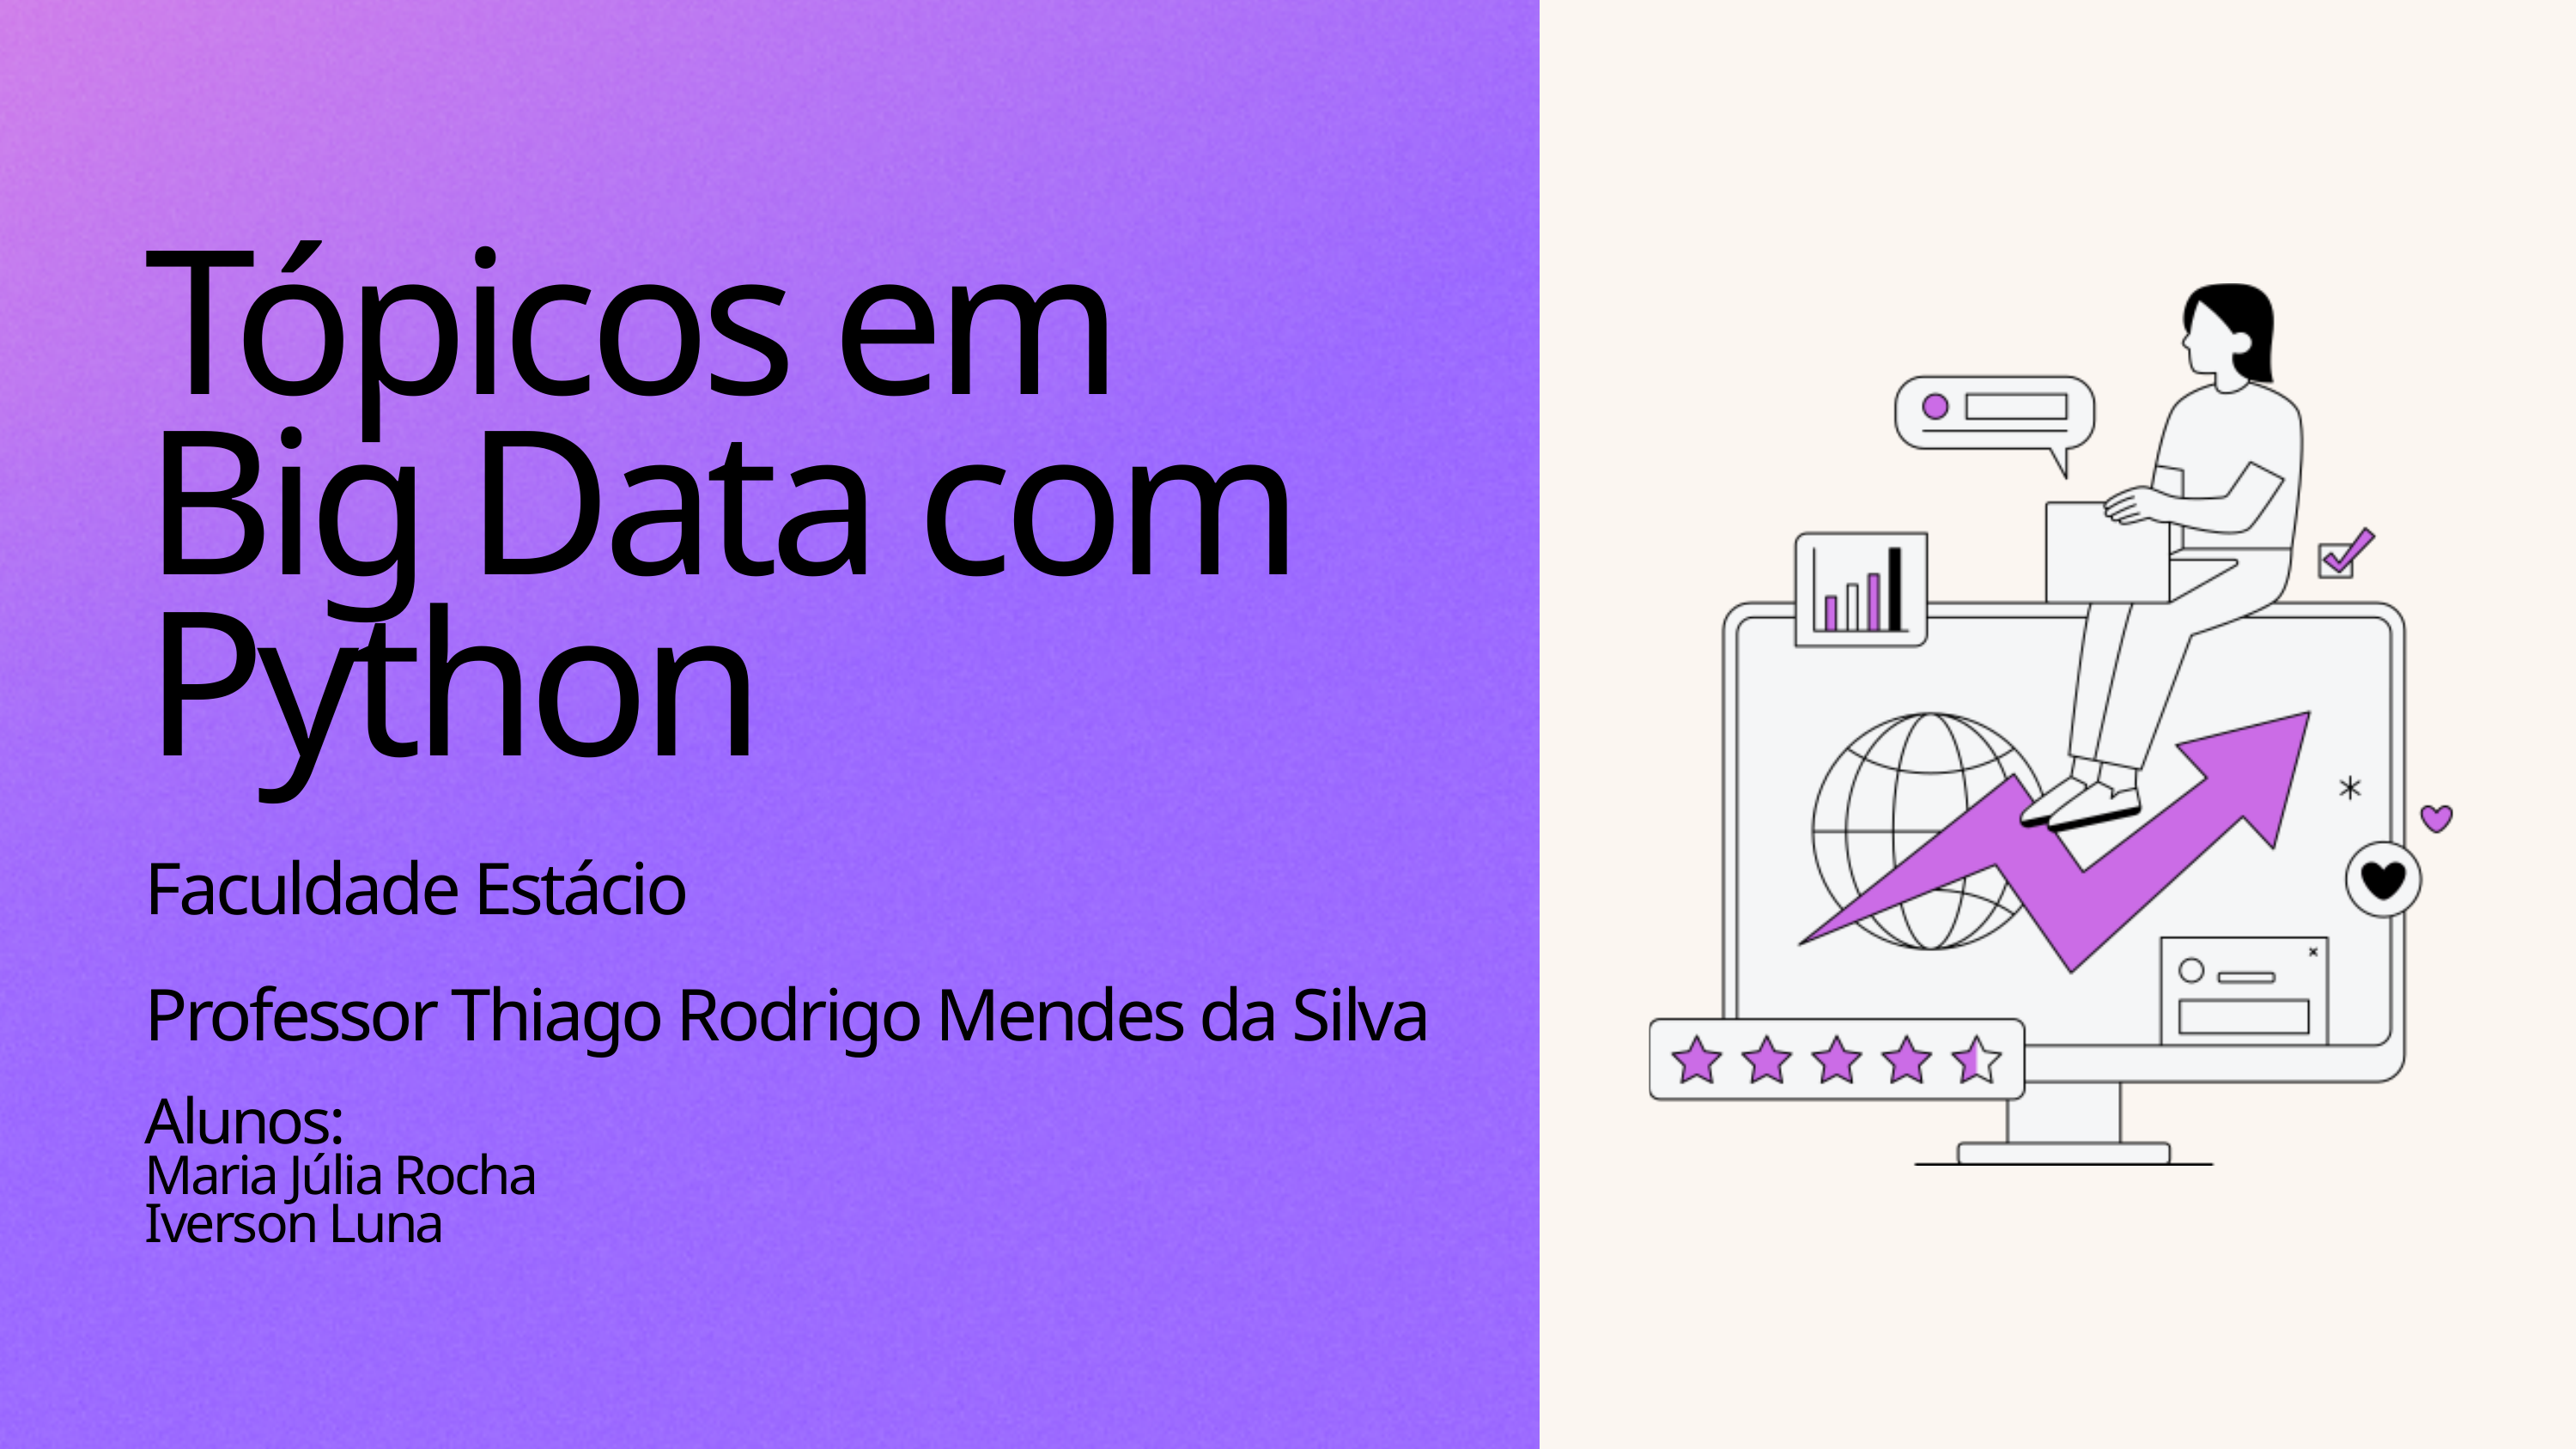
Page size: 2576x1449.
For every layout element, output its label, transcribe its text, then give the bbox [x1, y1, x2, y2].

text_box [1649, 283, 2459, 1166]
text_box Faculdade Estácio [144, 864, 1438, 930]
text_box Professor Thiago Rodrigo Mendes da Silva [144, 990, 1438, 1055]
text_box Tópicos em Big Data com Python [144, 253, 1382, 796]
text_box Alunos: Maria Júlia Rocha Iverson Luna [144, 1100, 1438, 1253]
text_box [0, 0, 1540, 1449]
